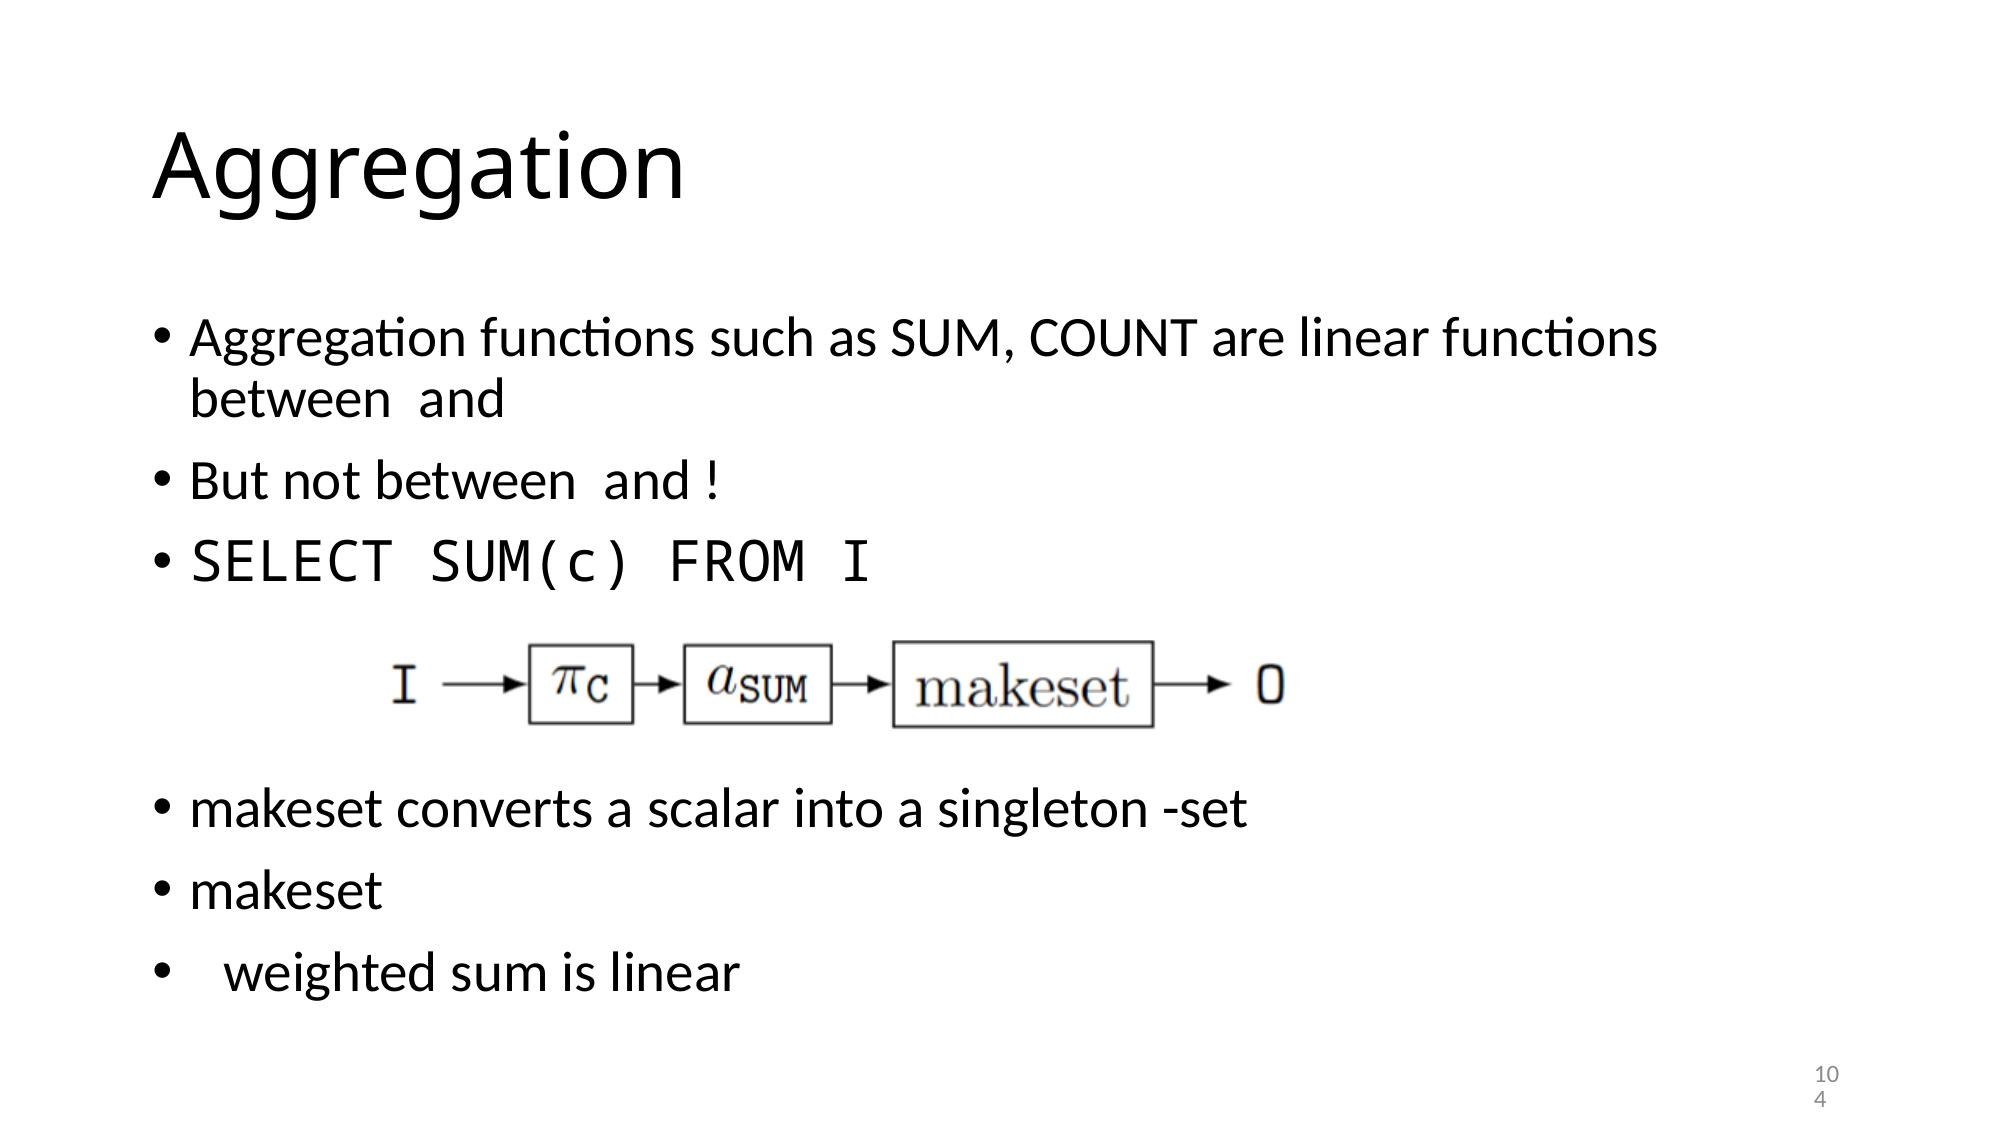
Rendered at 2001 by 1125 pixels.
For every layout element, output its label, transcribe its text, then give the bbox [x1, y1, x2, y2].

picture [289, 640, 1310, 737]
title Aggregation [137, 59, 1863, 278]
slide_number 104 [1798, 1042, 1863, 1103]
